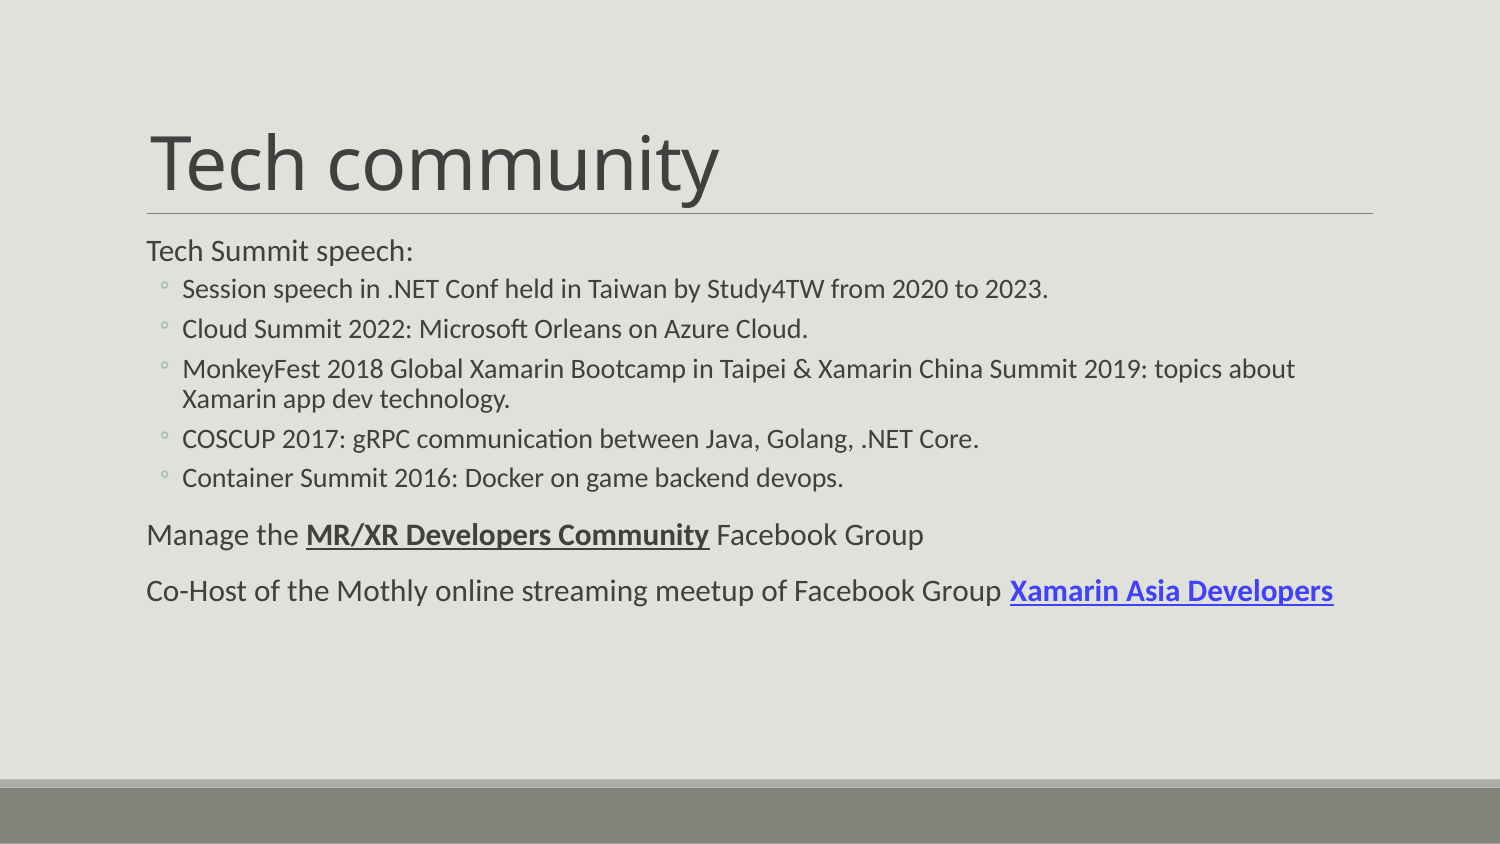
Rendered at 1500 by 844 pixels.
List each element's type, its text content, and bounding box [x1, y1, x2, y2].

list Tech Summit speech: Session speech in .NET Conf held in Taiwan by Study4TW from 2020 to 2023. Cloud Summit 2022: Microsoft Orleans on Azure Cloud. MonkeyFest 2018 Global Xamarin Bootcamp in Taipei & Xamarin China Summit 2019: topics about Xamarin app dev technology. COSCUP 2017: gRPC communication between Java, Golang, .NET Core. Container Summit 2016: Docker on game backend devops. Manage the MR/XR Developers Community Facebook Group Co-Host of the Mothly online streaming meetup of Facebook Group Xamarin Asia Developers [135, 227, 1373, 723]
title Tech community [135, 35, 1373, 214]
